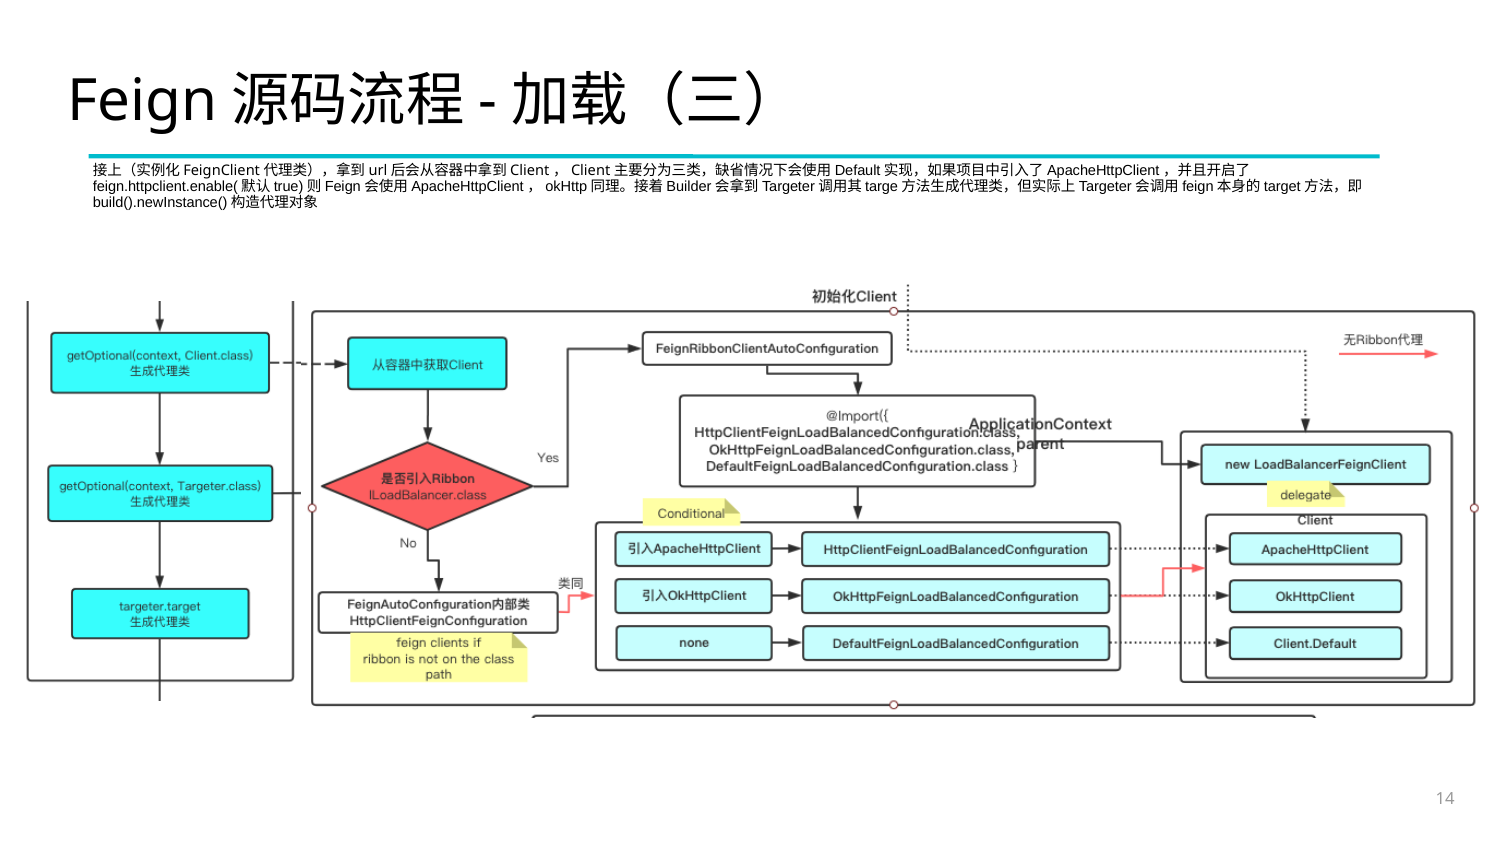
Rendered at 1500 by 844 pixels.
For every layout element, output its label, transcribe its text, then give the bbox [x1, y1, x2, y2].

title Feign源码流程-加载（三） [67, 62, 1380, 138]
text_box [88, 148, 1380, 243]
slide_number 14 [1379, 773, 1470, 805]
picture [6, 284, 1494, 718]
